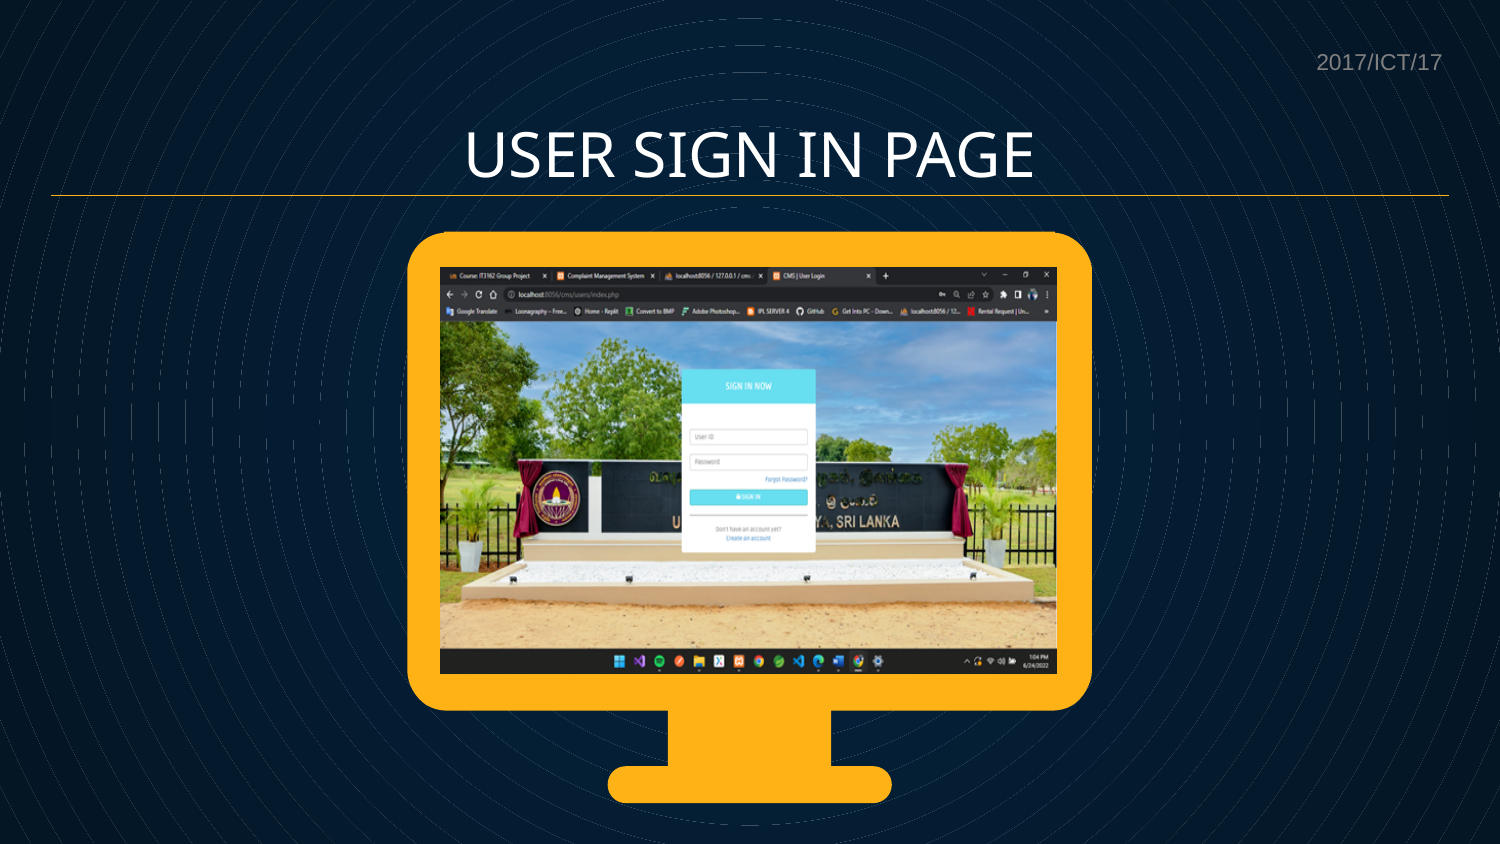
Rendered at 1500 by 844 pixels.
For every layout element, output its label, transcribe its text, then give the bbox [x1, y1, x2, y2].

title USER SIGN IN PAGE [51, 105, 1449, 195]
text_box 2017/ICT/17 [1301, 39, 1458, 83]
text_box [407, 231, 1092, 804]
picture [440, 267, 1057, 675]
title USER SIGN IN PAGE [51, 202, 1449, 206]
